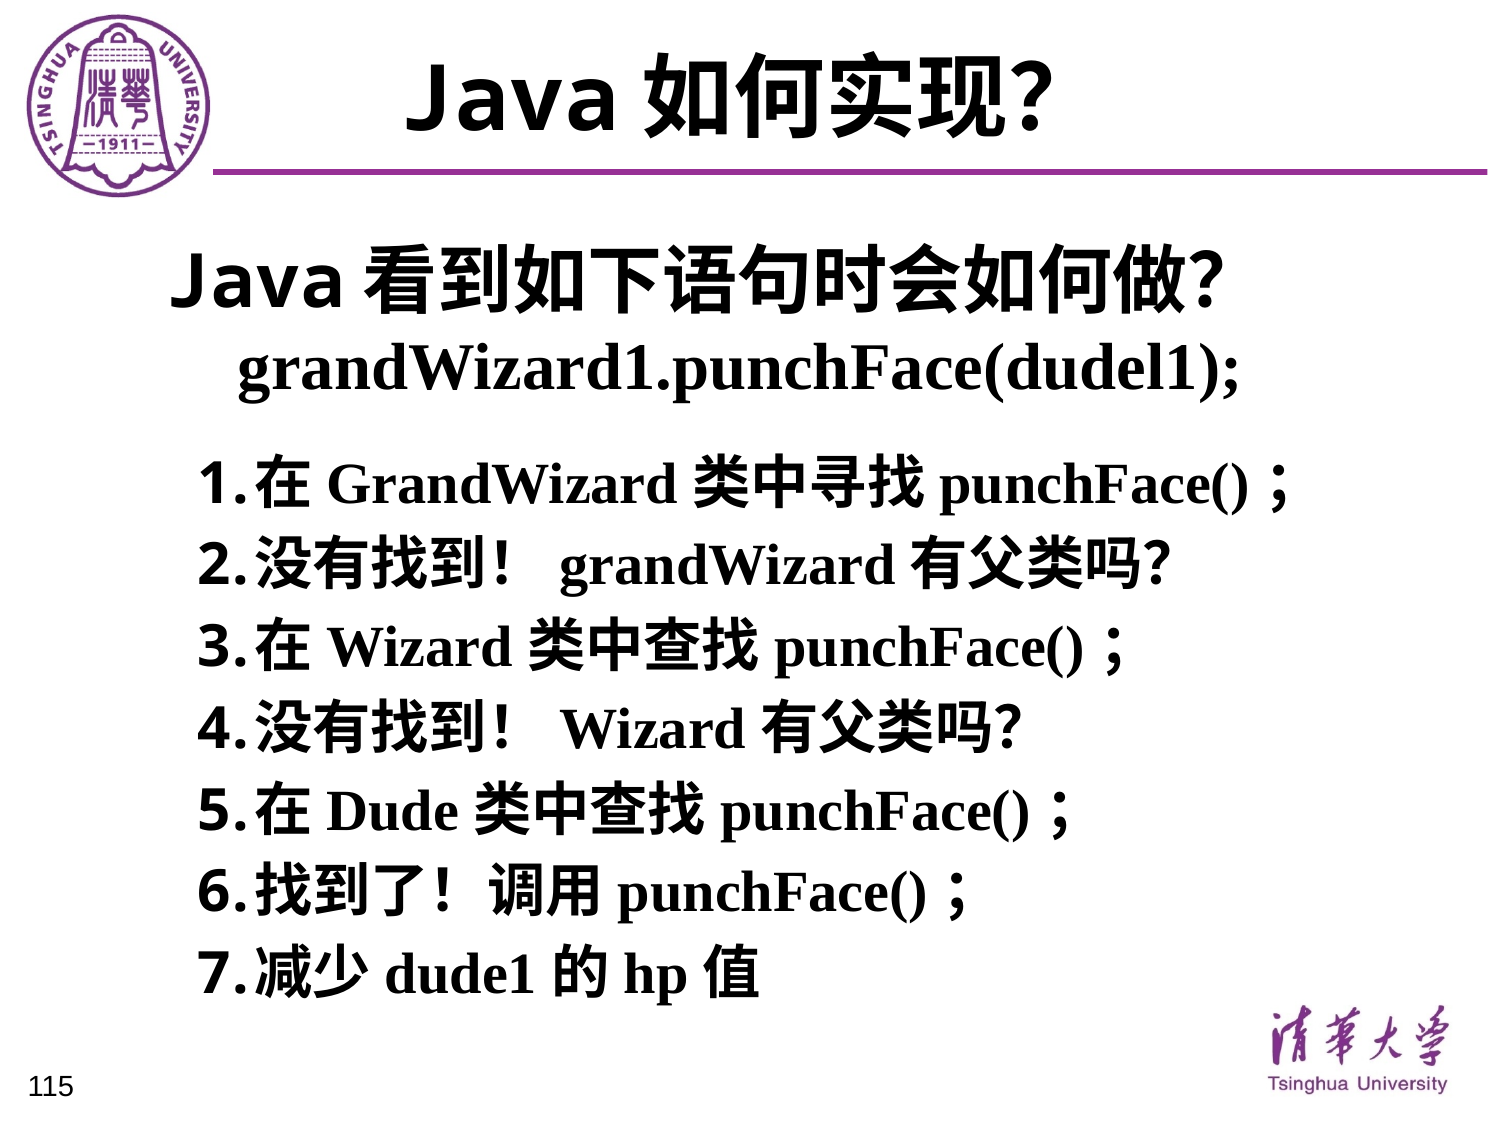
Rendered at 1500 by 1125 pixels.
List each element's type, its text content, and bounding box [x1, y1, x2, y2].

text_box 在GrandWizard类中寻找punchFace()； 没有找到！grandWizard有父类吗？ 在Wizard类中查找punchFace()； 没有找到！Wizard有父类吗？ 在Dude类中查找punchFace()； 找到了！调用punchFace()； 减少dude1的hp值 [183, 437, 1338, 1013]
picture [24, 12, 213, 37]
list Java看到如下语句时会如何做？ grandWizard1.punchFace(dudel1); [74, 224, 1338, 1038]
footer 115 [12, 1059, 176, 1125]
picture [1262, 999, 1454, 1101]
title Java如何实现？ [24, 37, 1476, 151]
picture [24, 151, 213, 200]
